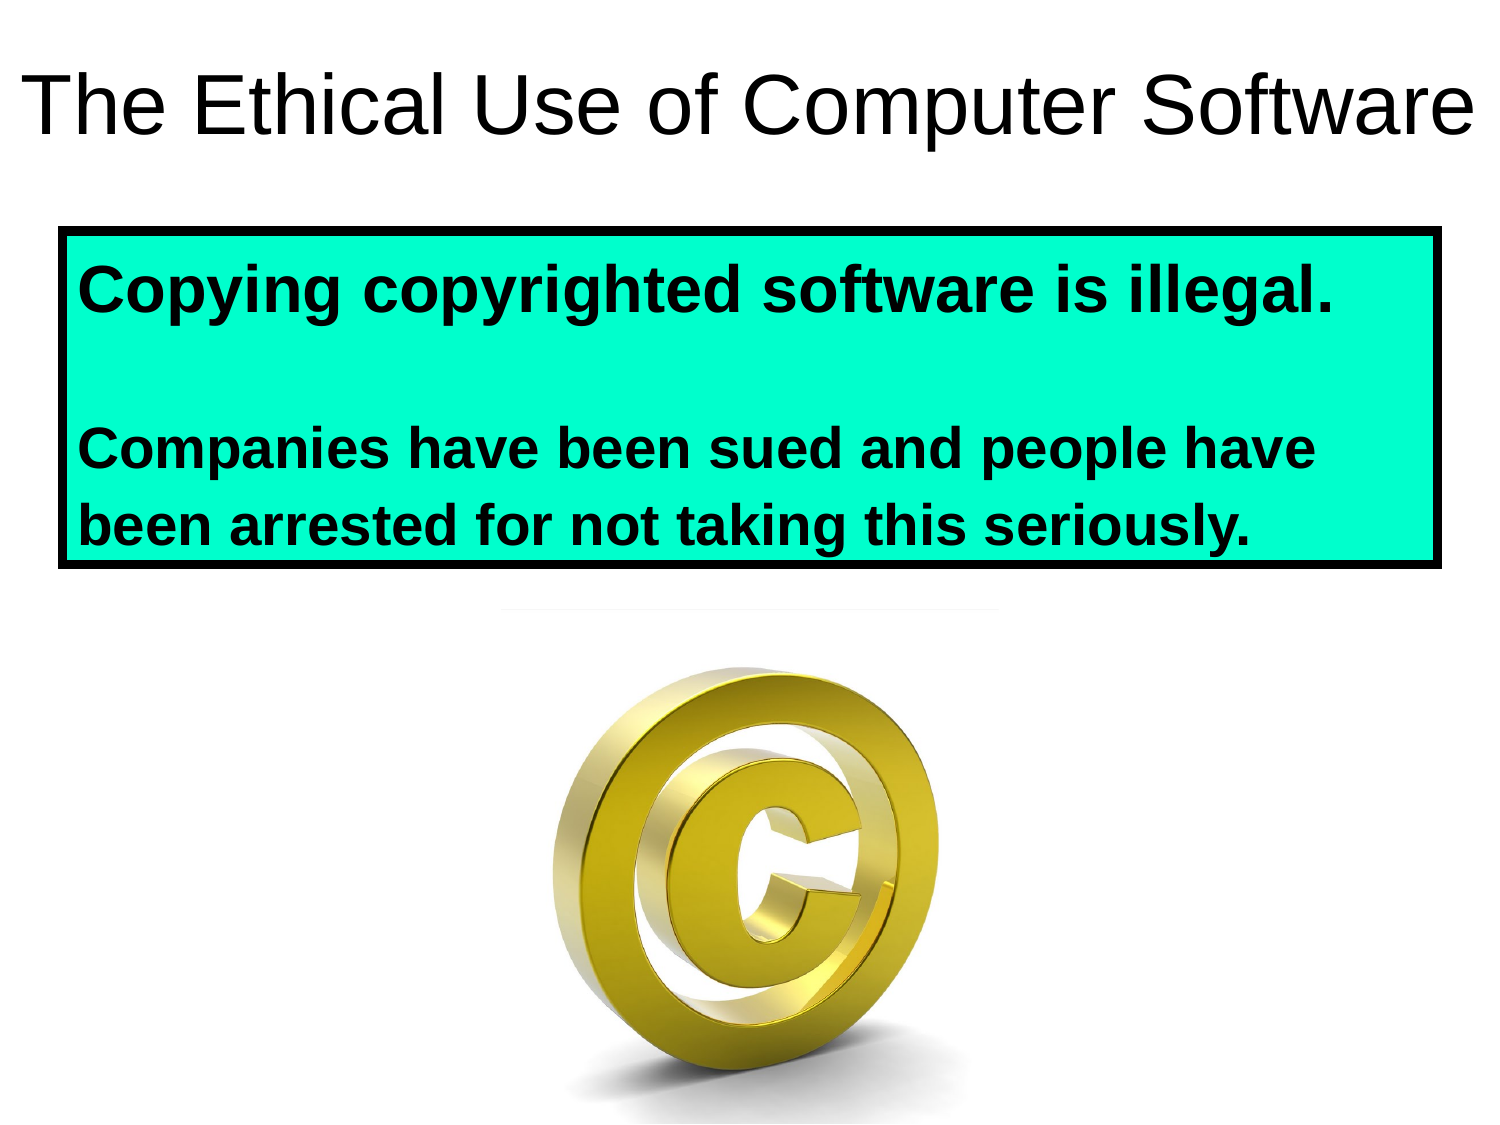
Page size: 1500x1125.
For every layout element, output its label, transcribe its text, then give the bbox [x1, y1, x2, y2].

picture [500, 609, 999, 1124]
text_box Copying copyrighted software is illegal. Companies have been sued and people have been arrested for not taking this seriously. [62, 230, 1438, 565]
title The Ethical Use of Computer Software [0, 0, 1500, 200]
